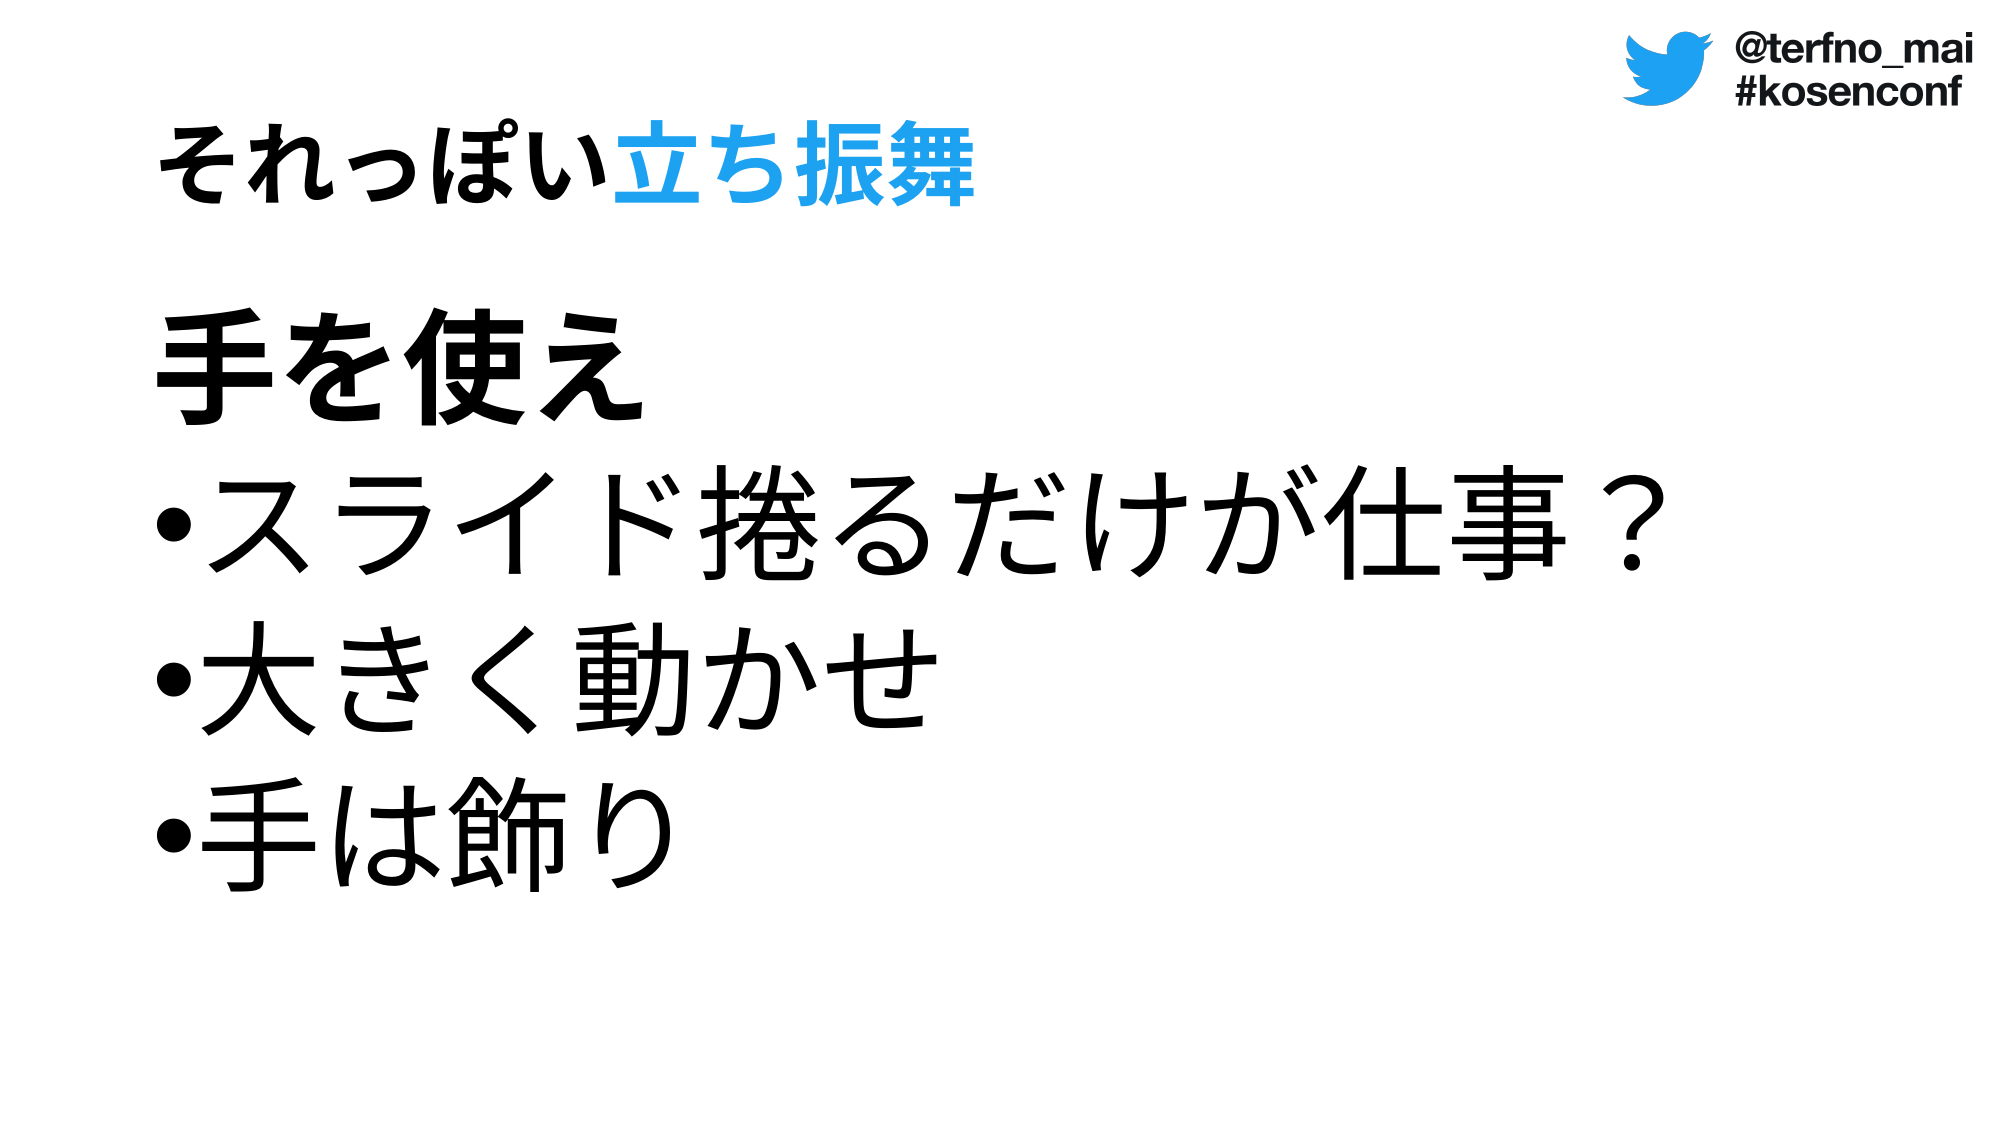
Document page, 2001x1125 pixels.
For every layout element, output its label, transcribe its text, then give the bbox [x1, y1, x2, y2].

picture [1358, 0, 1980, 162]
list 手を使え スライド捲るだけが仕事？ 大きく動かせ 手は飾り [137, 299, 1863, 1014]
title それっぽい立ち振舞 [137, 59, 1863, 278]
